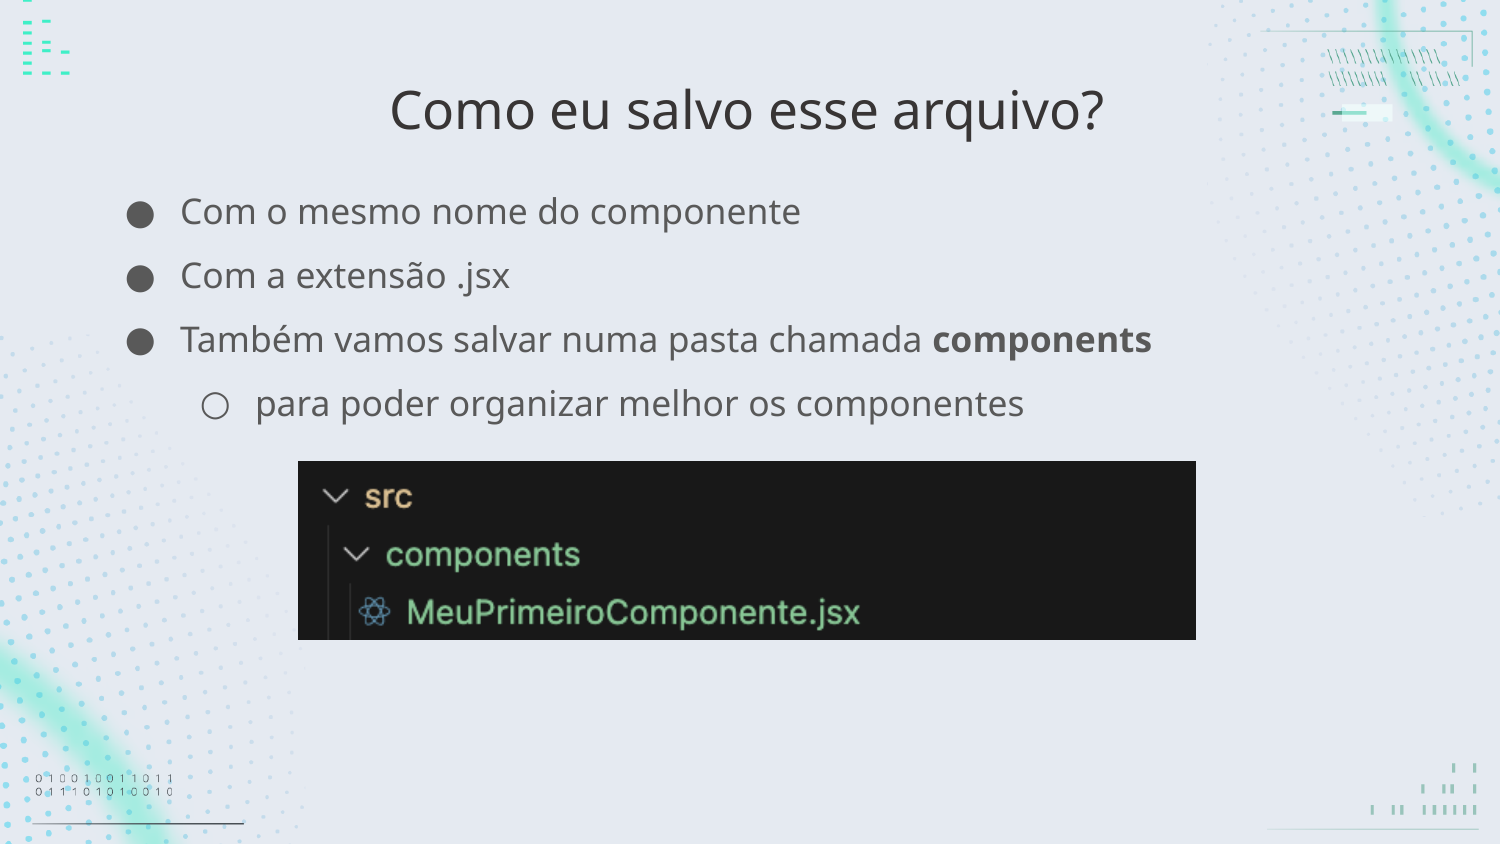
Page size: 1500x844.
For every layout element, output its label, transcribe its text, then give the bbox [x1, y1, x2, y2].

title Como eu salvo esse arquivo? [90, 62, 1404, 153]
picture [0, 0, 1500, 844]
list Com o mesmo nome do componente Com a extensão .jsx Também vamos salvar numa pasta chamada components para poder organizar melhor os componentes [90, 153, 1404, 433]
